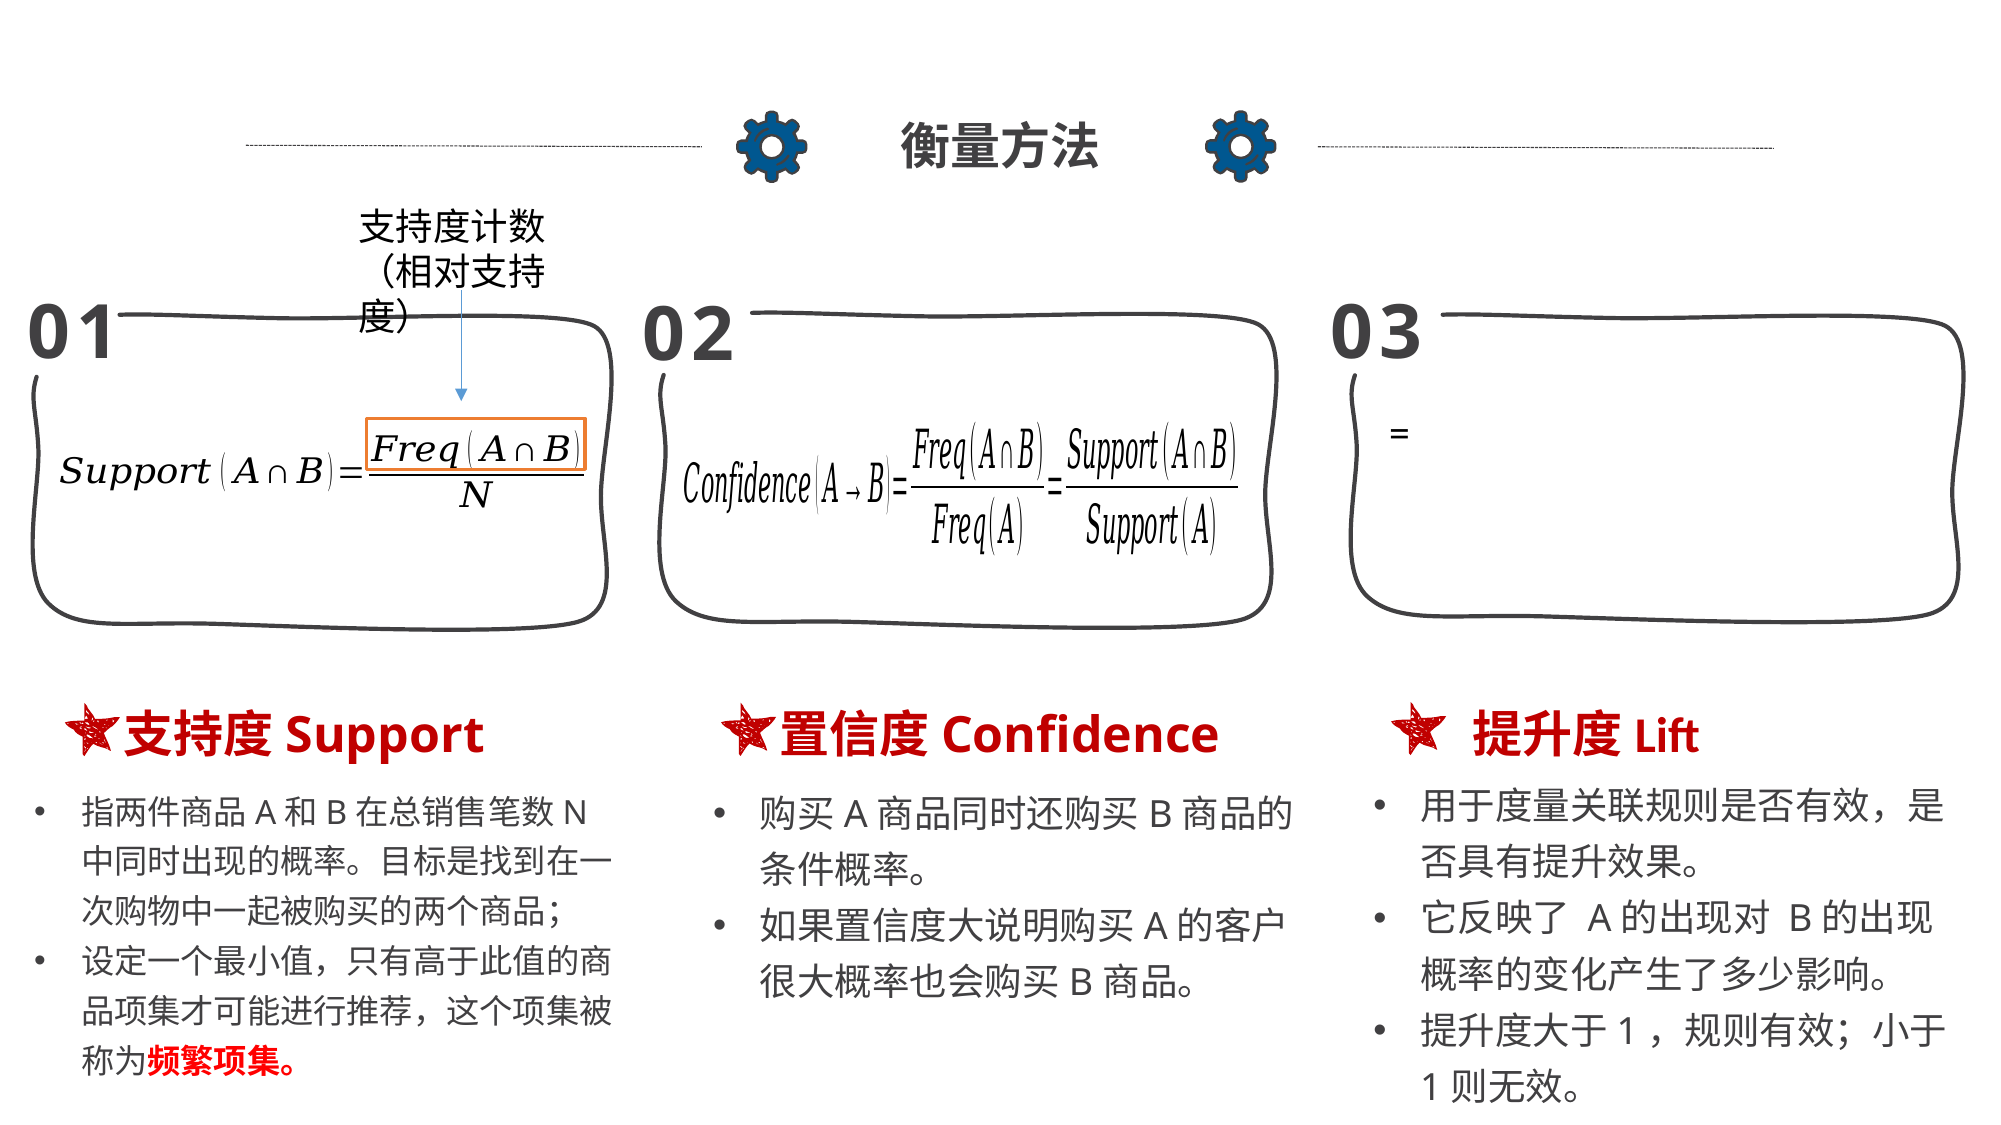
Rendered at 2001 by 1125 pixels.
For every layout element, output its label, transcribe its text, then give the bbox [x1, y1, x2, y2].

text_box 购买A商品同时还购买B商品的条件概率。 如果置信度大说明购买A的客户很大概率也会购买B商品。 [698, 770, 1318, 1011]
text_box 03 [1297, 276, 1456, 381]
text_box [245, 106, 1774, 183]
text_box 指两件商品A和B在总销售笔数N中同时出现的概率。目标是找到在一次购物中一起被购买的两个商品； 设定一个最小值，只有高于此值的商品项集才可能进行推荐，这个项集被称为频繁项集。 [19, 773, 633, 1088]
text_box [1391, 701, 1447, 756]
text_box [64, 702, 120, 757]
text_box 02 [609, 277, 768, 383]
text_box 支持度Support [108, 695, 500, 773]
text_box [366, 418, 586, 470]
text_box [658, 311, 1278, 629]
text_box [1349, 313, 1965, 624]
text_box 支持度计数（相对支持度） [343, 195, 619, 346]
text_box [31, 313, 613, 631]
text_box 用于度量关联规则是否有效，是否具有提升效果。 它反映了 A的出现对 B的出现概率的变化产生了多少影响。 提升度大于1，规则有效；小于1则无效。 [1358, 763, 1979, 1116]
text_box [721, 702, 777, 756]
text_box 置信度Confidence [764, 695, 1236, 770]
text_box 提升度Lift [1458, 695, 1775, 763]
text_box 01 [0, 276, 155, 381]
